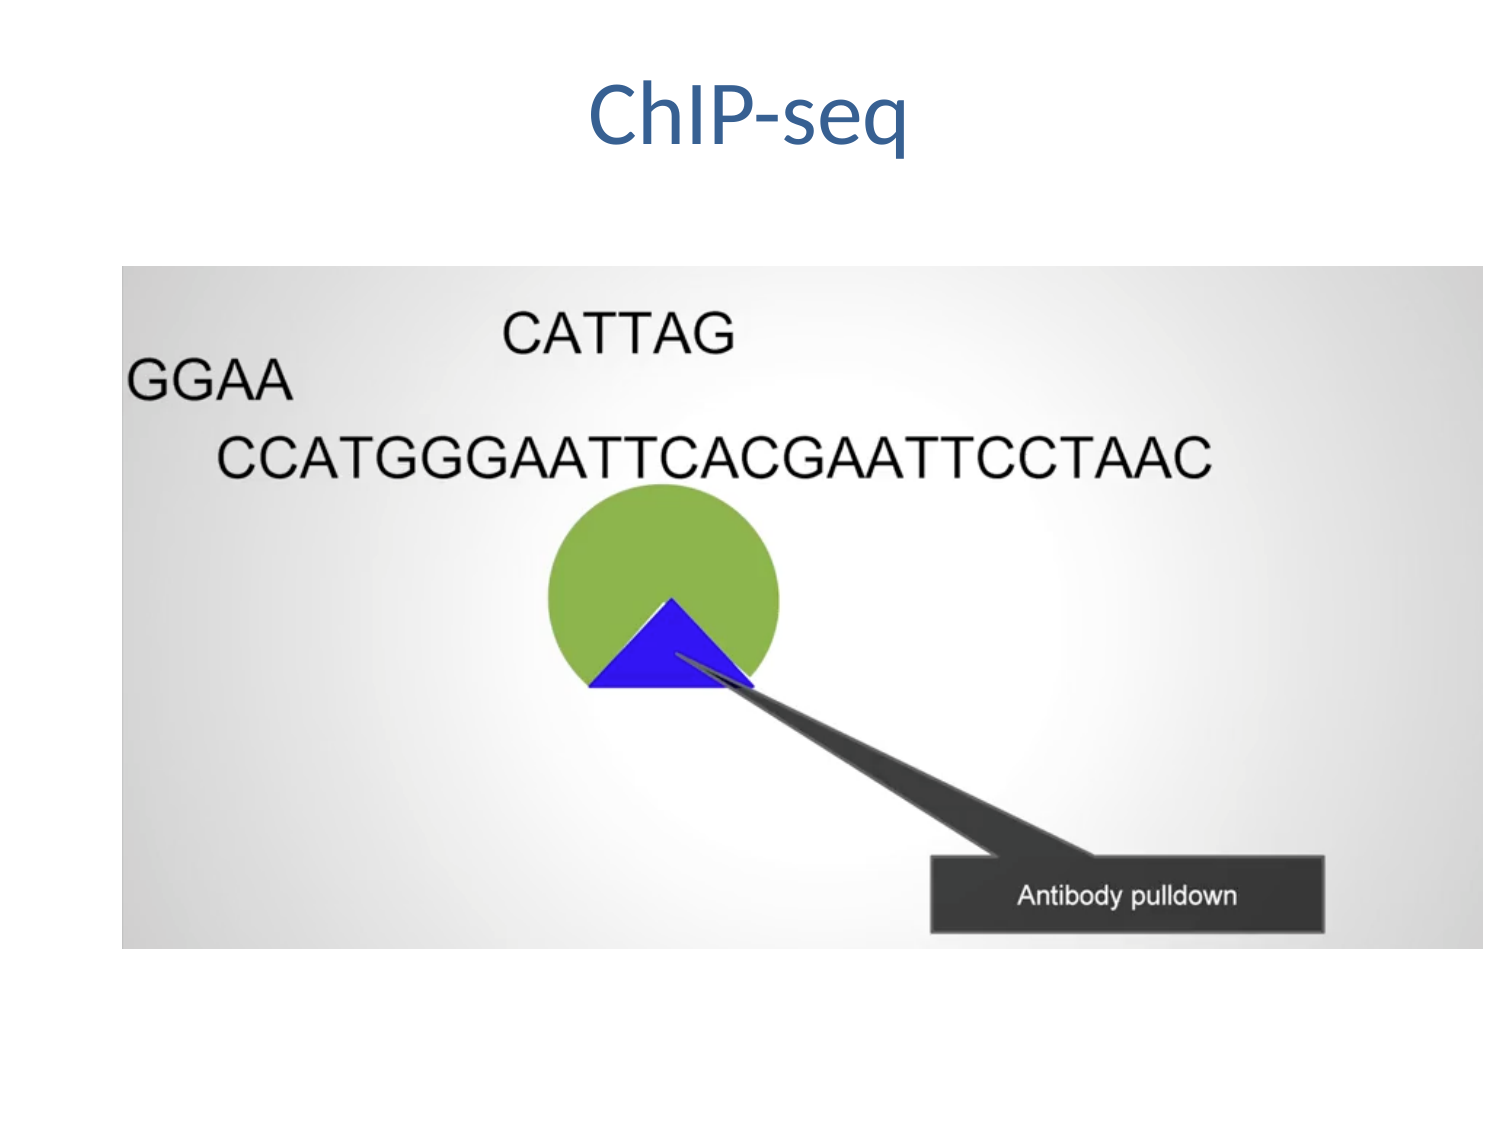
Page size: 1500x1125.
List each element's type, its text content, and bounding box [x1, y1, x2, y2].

text_box ChIP-seq [74, 45, 1425, 233]
picture [121, 266, 1483, 949]
